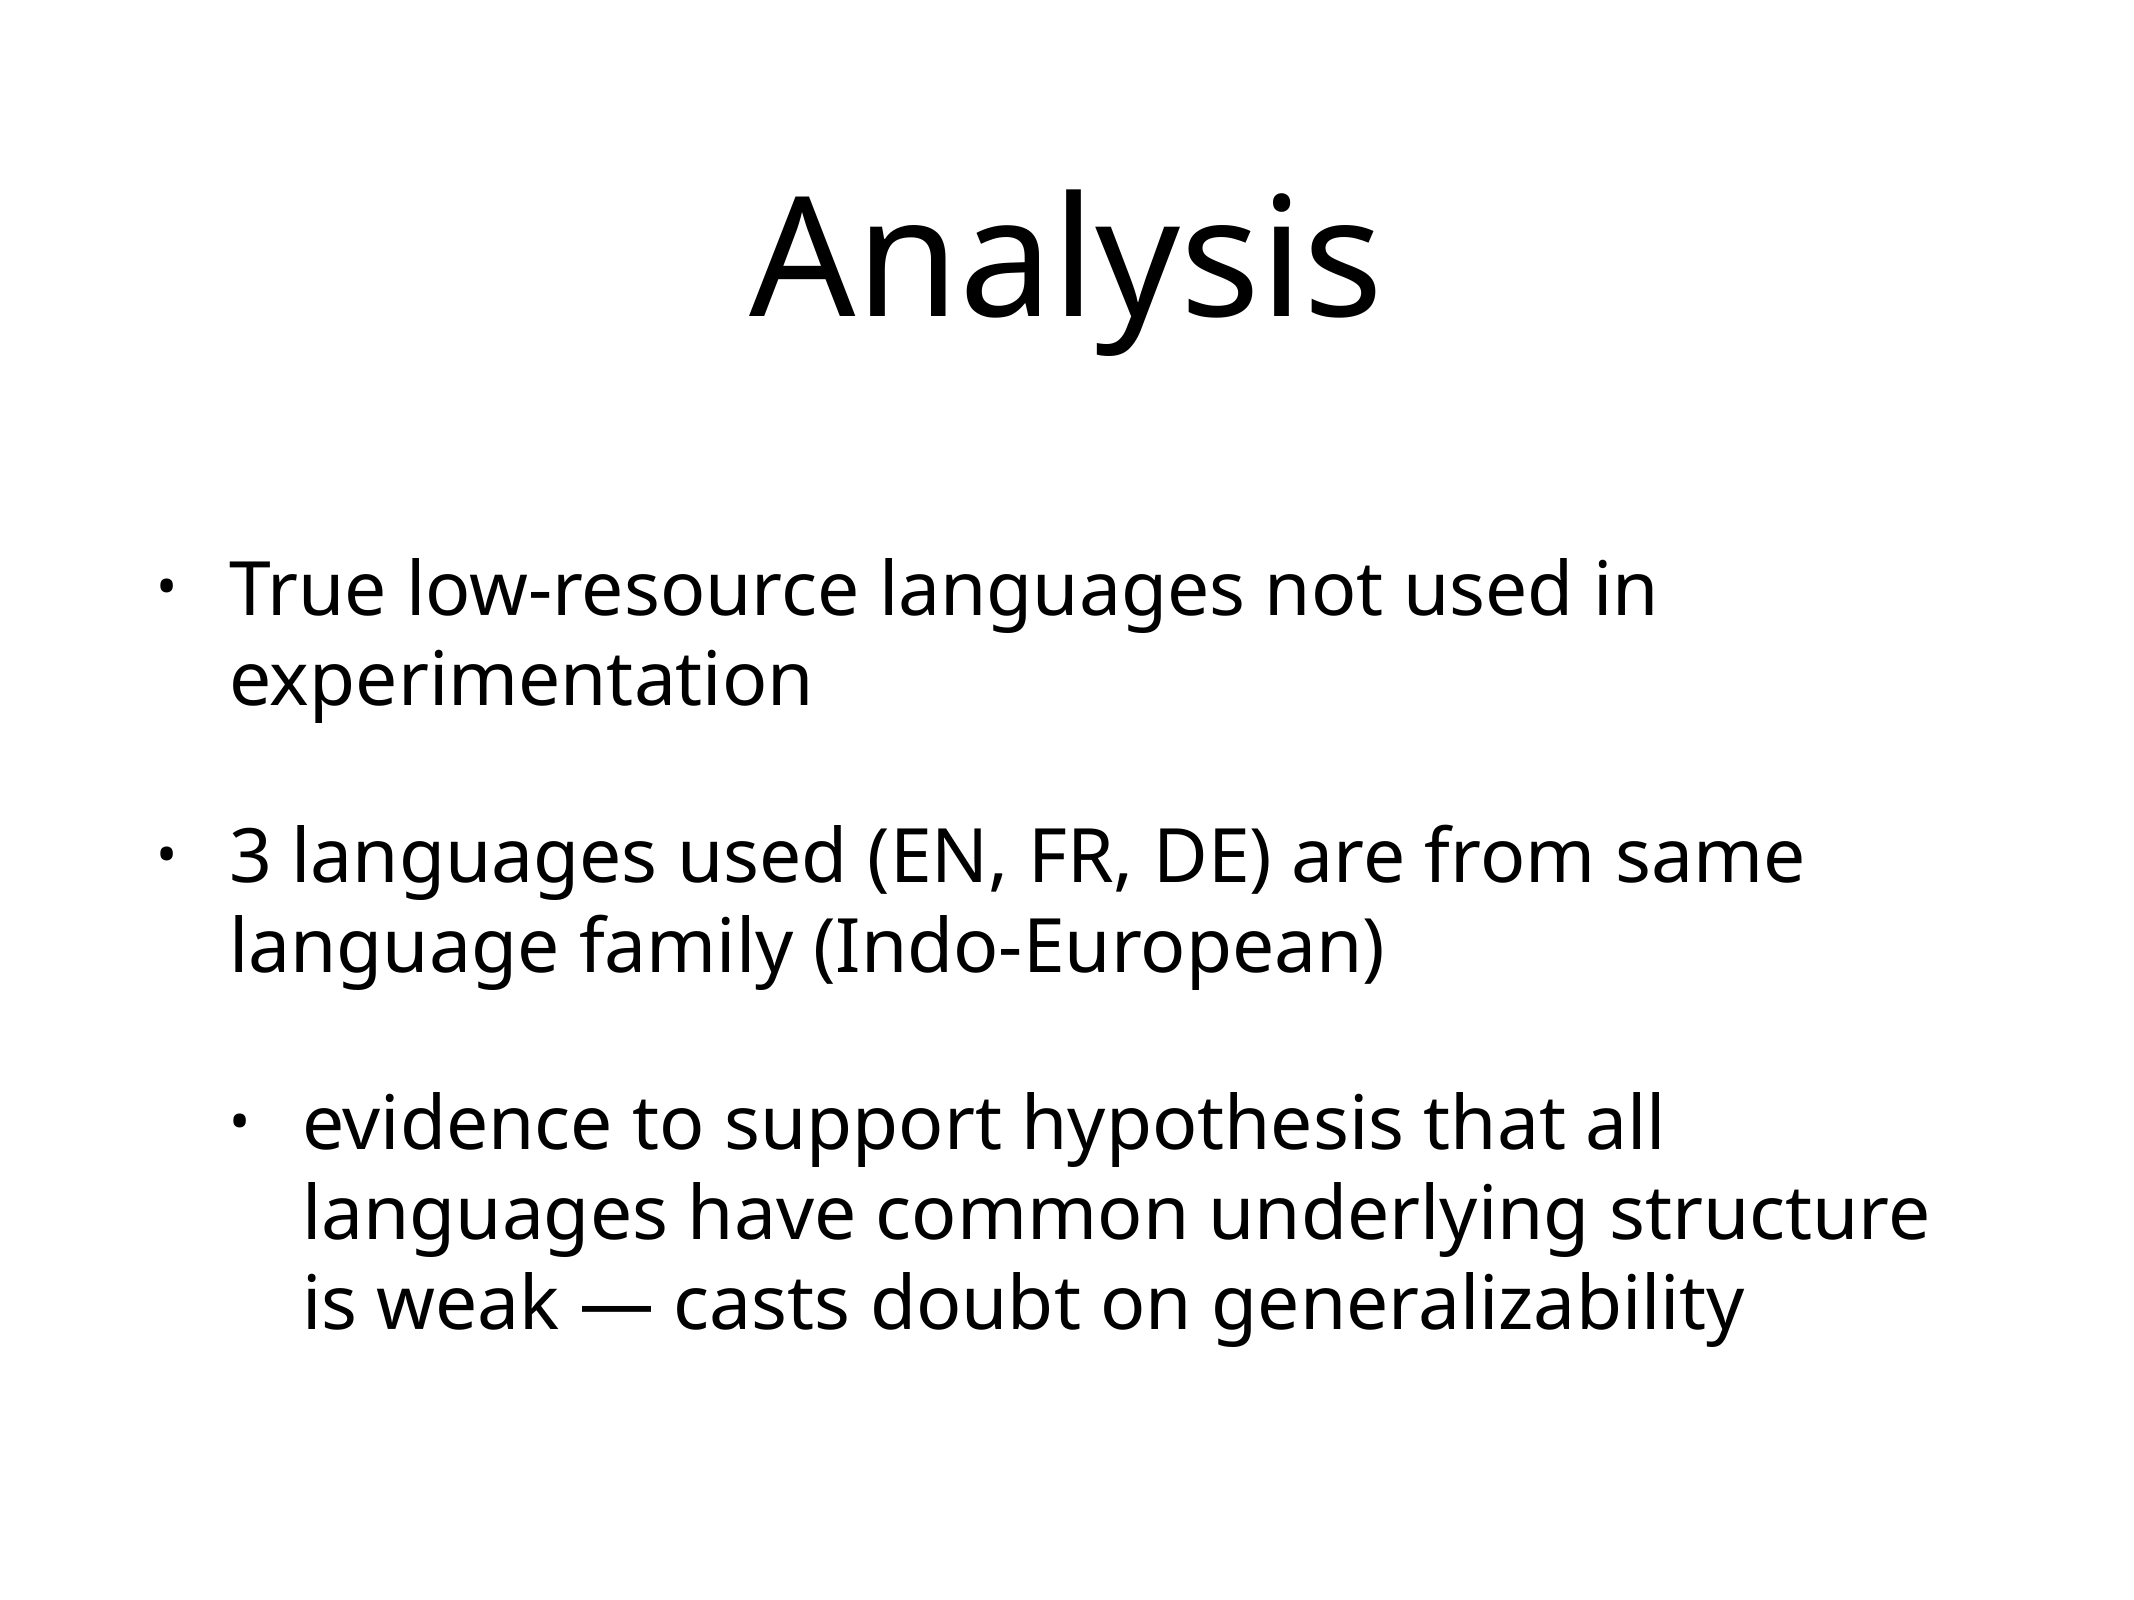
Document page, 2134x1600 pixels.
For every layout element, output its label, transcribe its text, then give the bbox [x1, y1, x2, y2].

list True low-resource languages not used in experimentation 3 languages used (EN, FR, DE) are from same language family (Indo-European) evidence to support hypothesis that all languages have common underlying structure is weak — casts doubt on generalizability [156, 427, 1977, 1459]
title Analysis [156, 72, 1977, 427]
